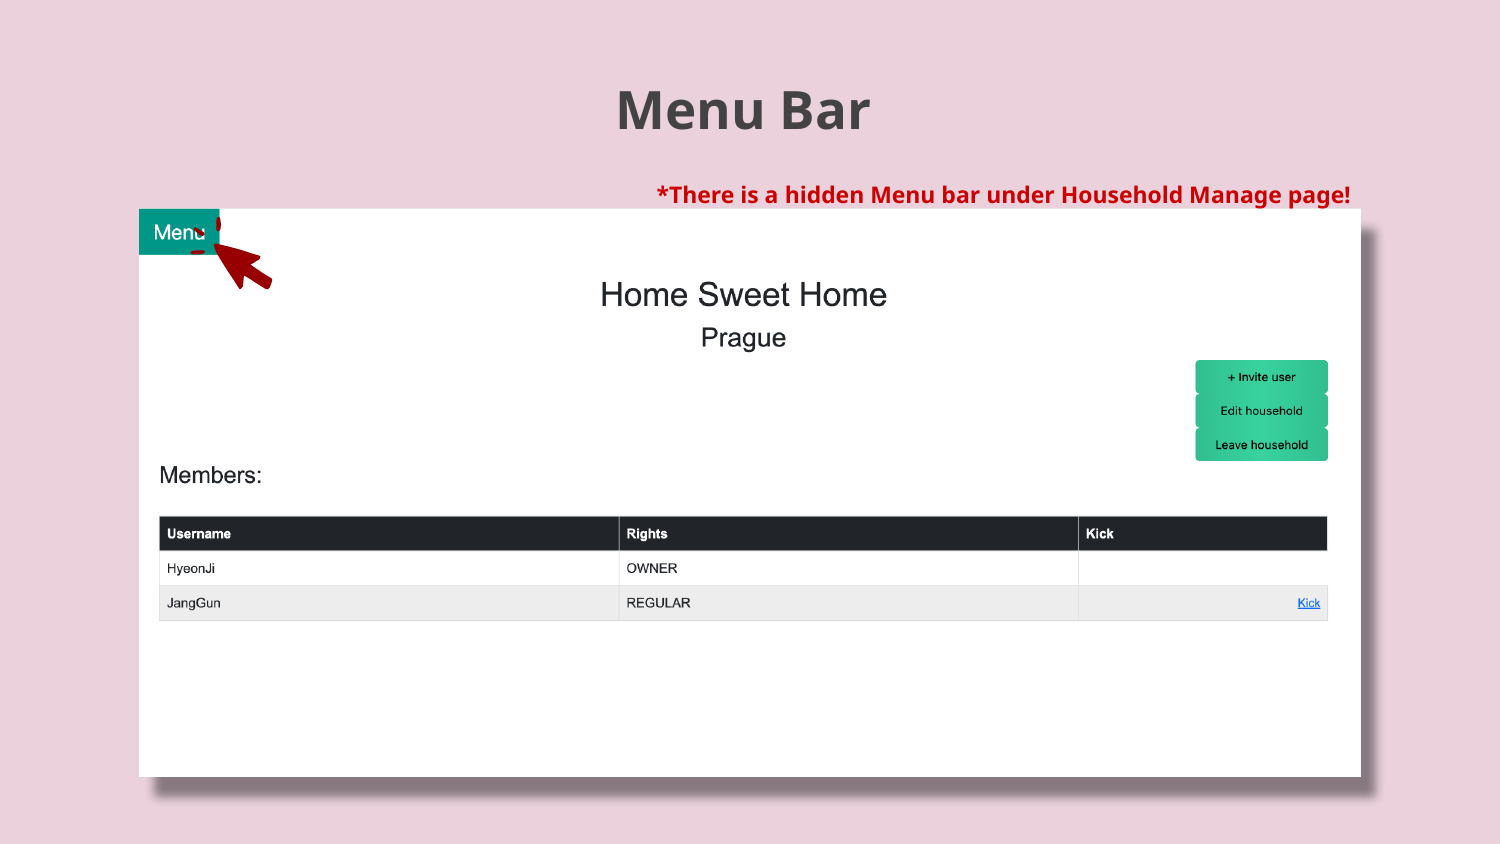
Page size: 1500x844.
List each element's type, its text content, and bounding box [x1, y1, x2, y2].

list *There is a hidden Menu bar under Household Manage page! [641, 161, 1441, 217]
picture [138, 208, 1362, 777]
title Menu Bar [51, 62, 1449, 156]
